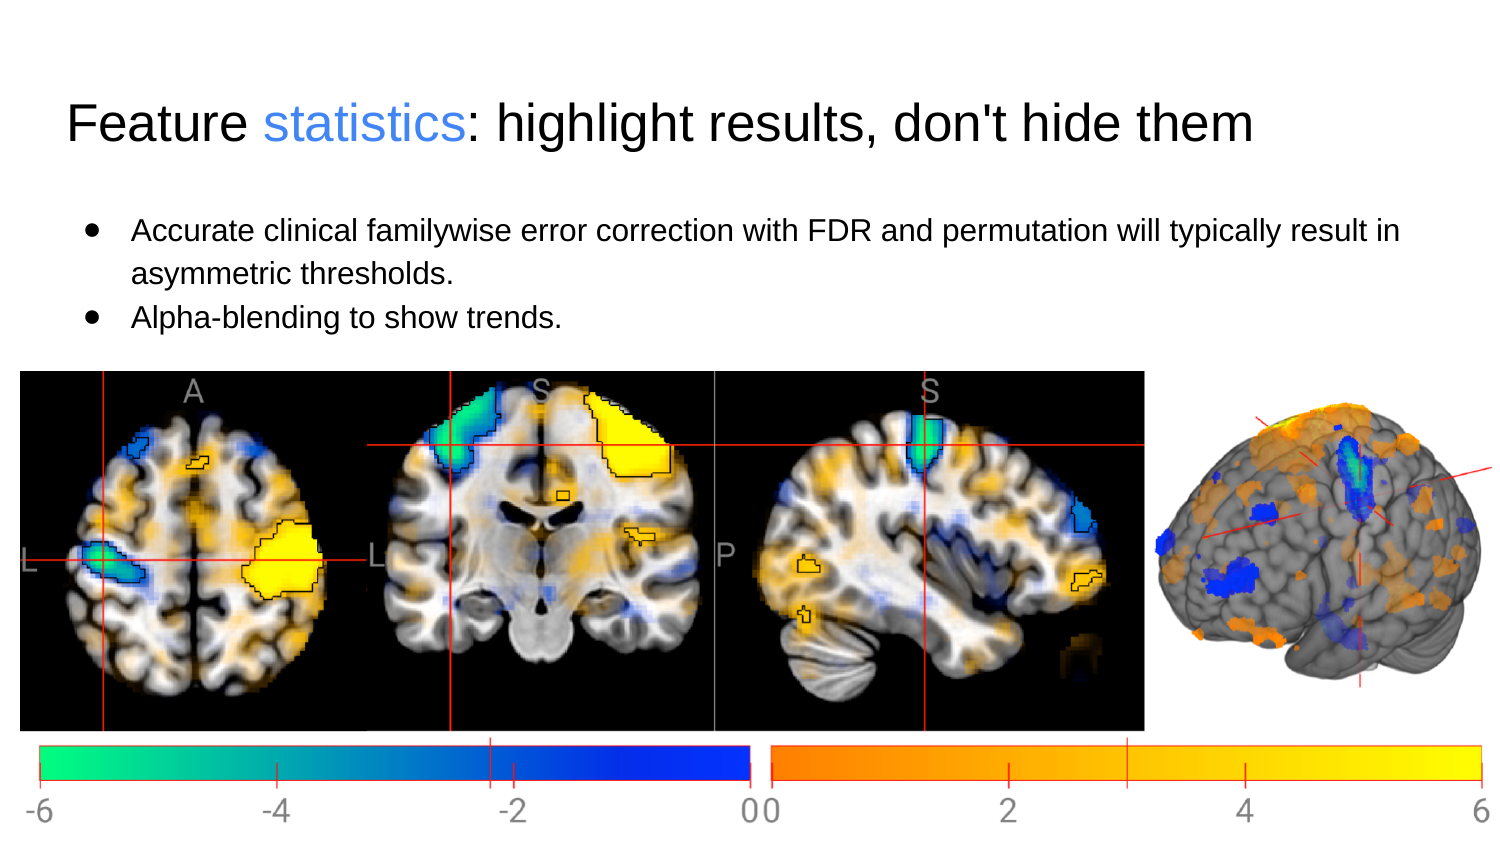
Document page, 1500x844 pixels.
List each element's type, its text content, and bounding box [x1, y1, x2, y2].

list Accurate clinical familywise error correction with FDR and permutation will typically result in asymmetric thresholds. Alpha-blending to show trends. [51, 189, 1449, 351]
picture [20, 371, 1500, 844]
title Feature statistics: highlight results, don't hide them [51, 72, 1449, 167]
